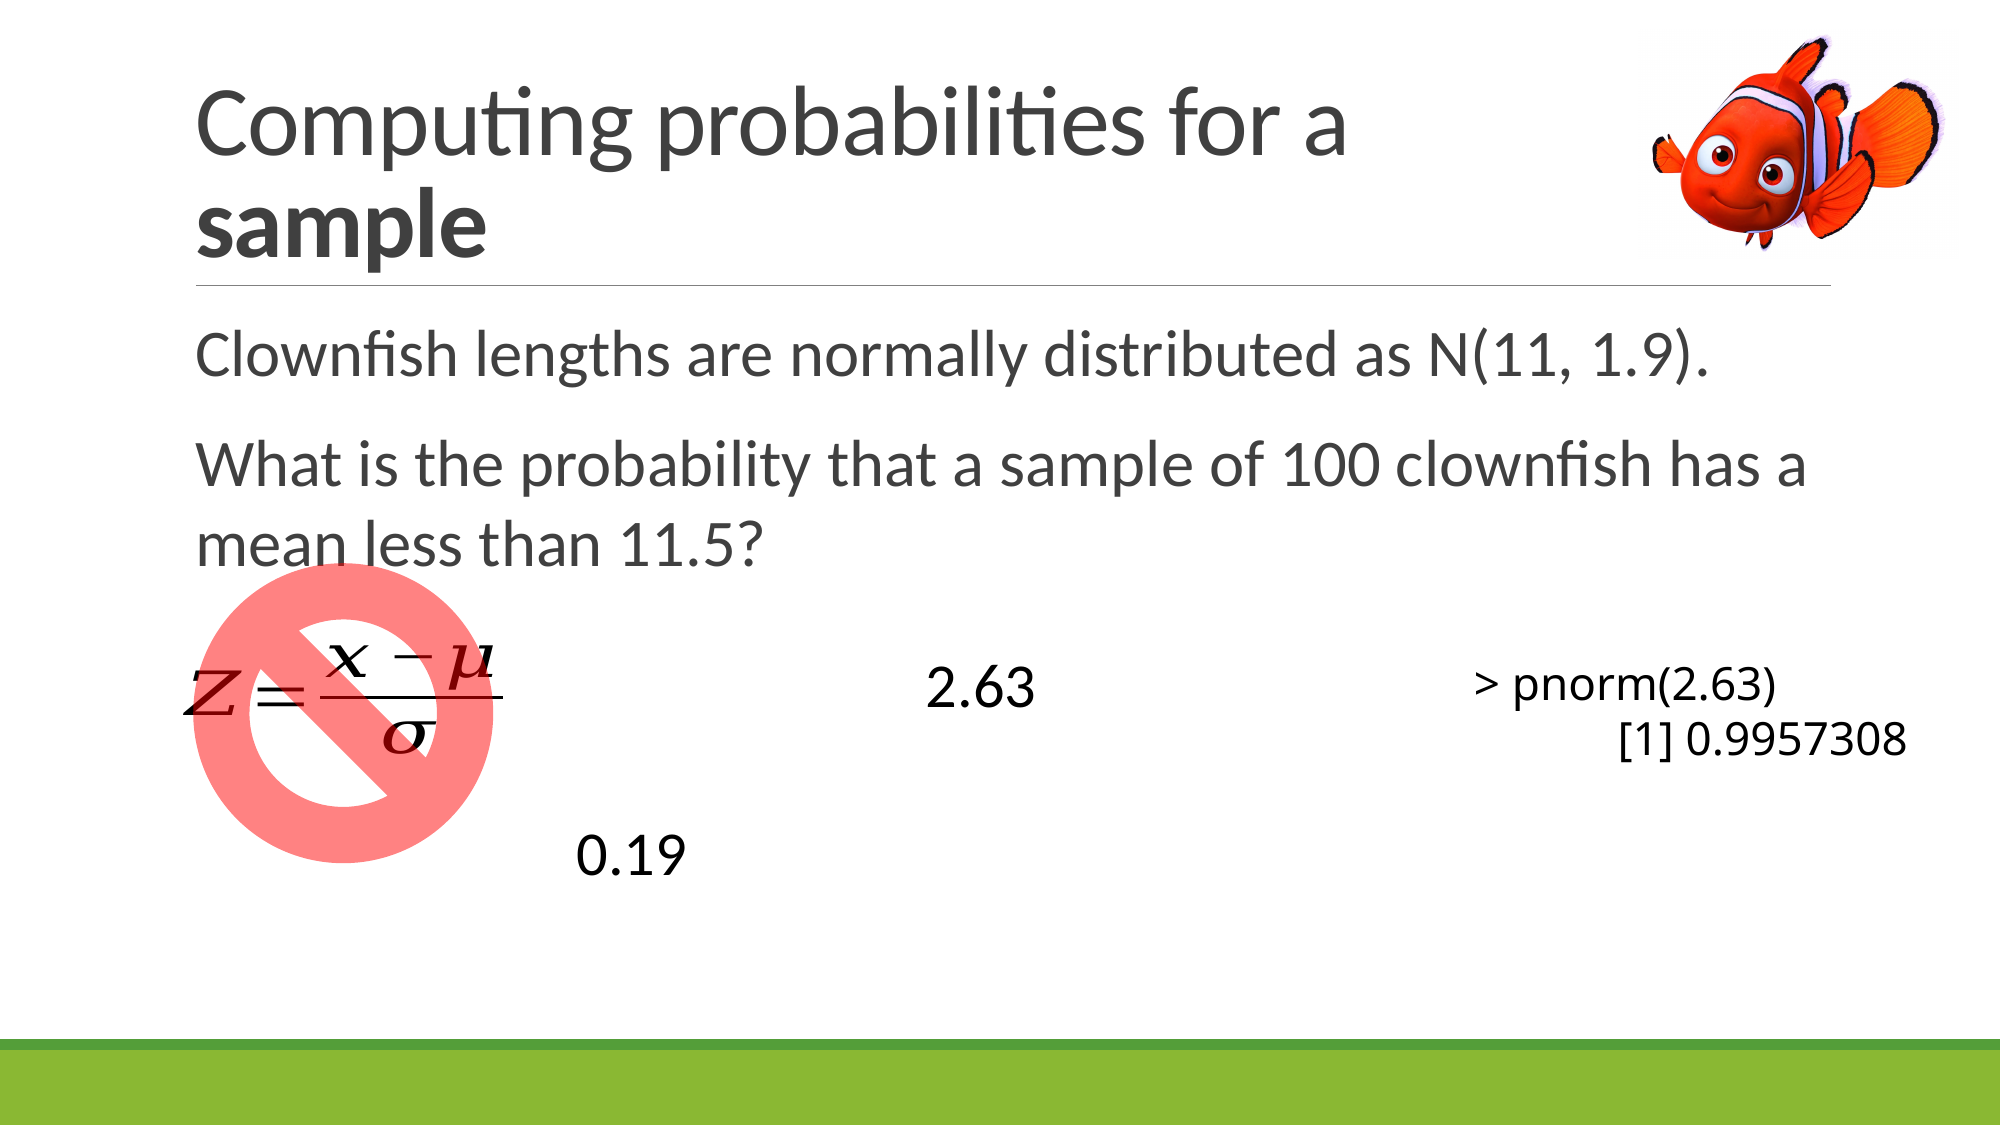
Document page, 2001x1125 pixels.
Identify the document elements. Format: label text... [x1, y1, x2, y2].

list Clownfish lengths are normally distributed as N(11, 1.9). What is the probability that a sample of 100 clownfish has a mean less than 11.5? [180, 302, 1830, 963]
picture [1637, 28, 1960, 260]
text_box > pnorm(2.63) [1] 0.9957308 [1458, 646, 2000, 827]
text_box [179, 46, 1830, 285]
text_box [191, 561, 495, 865]
